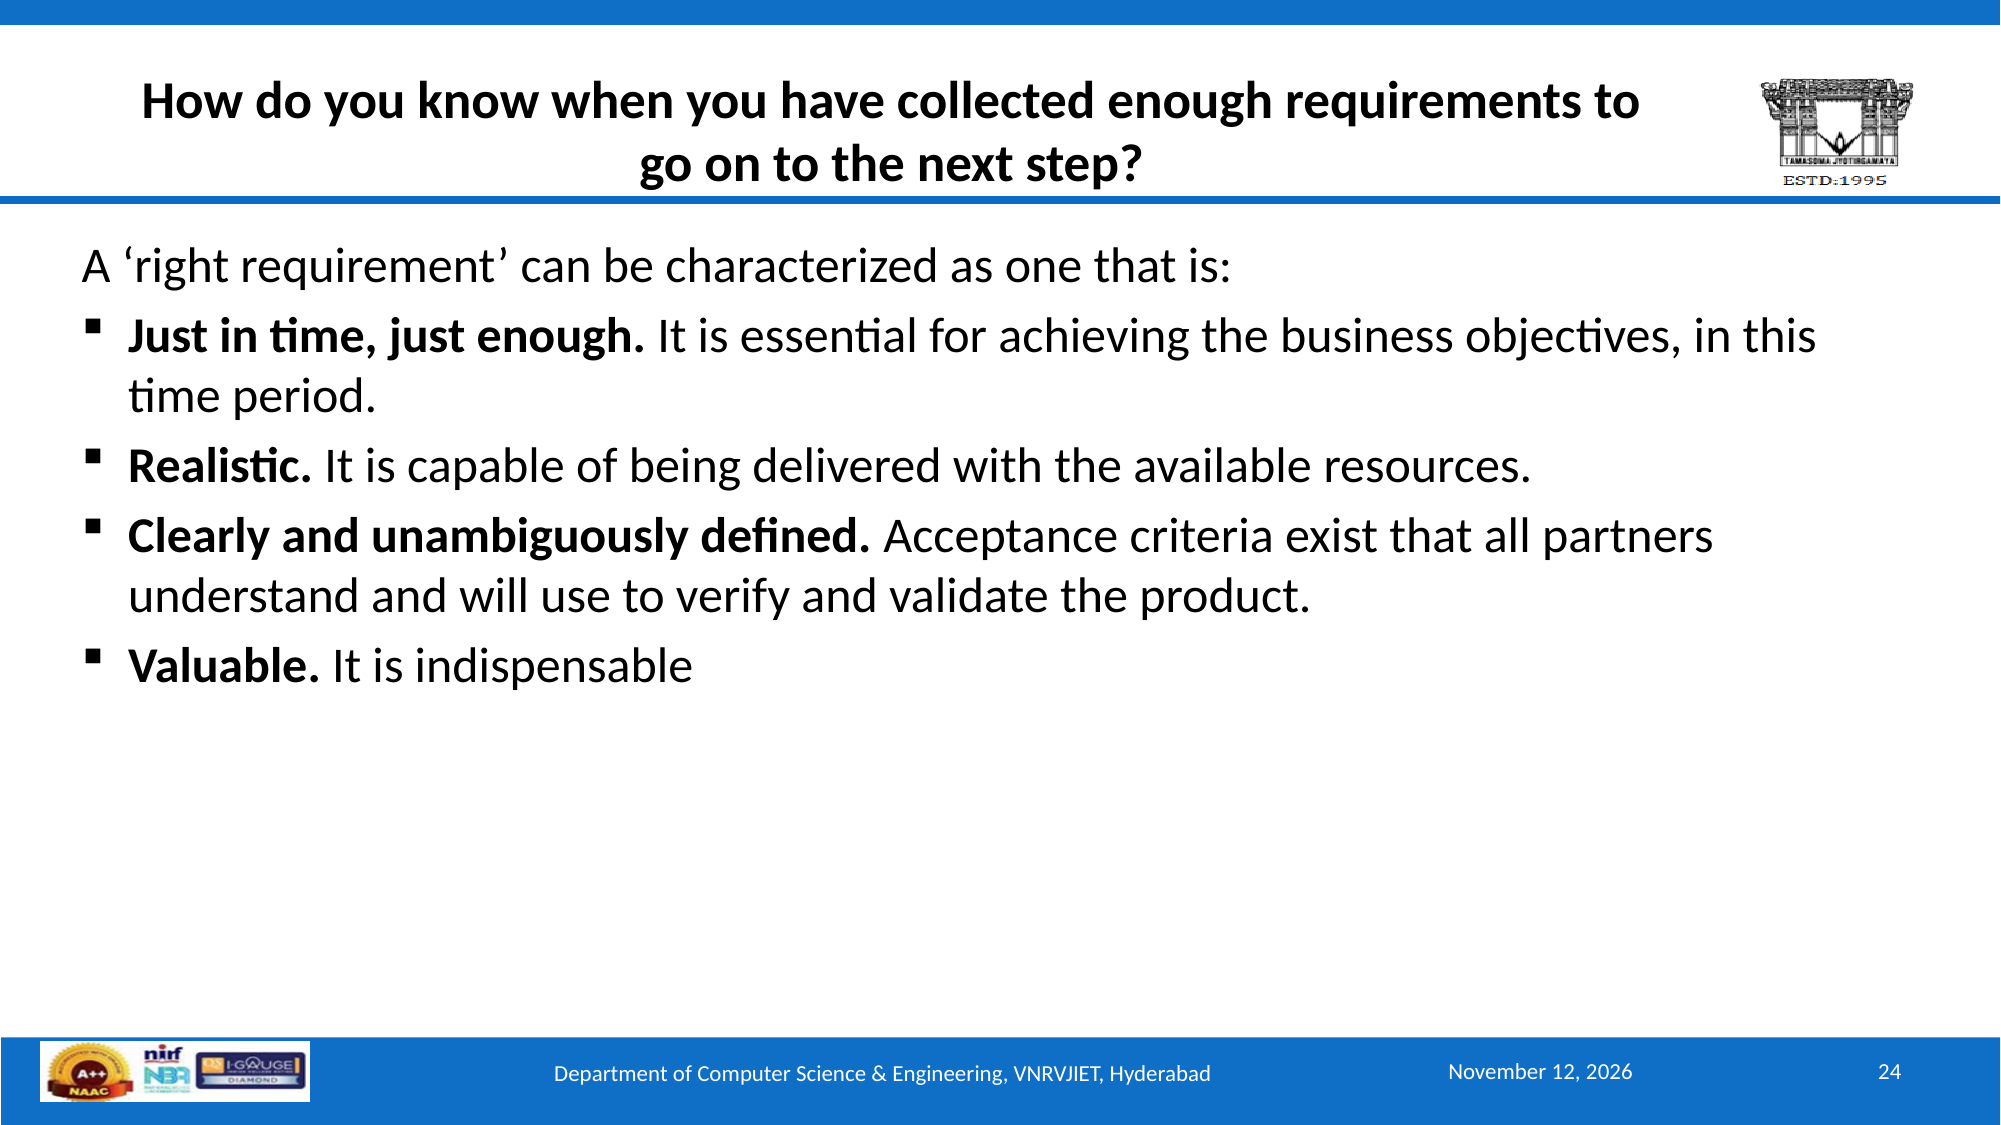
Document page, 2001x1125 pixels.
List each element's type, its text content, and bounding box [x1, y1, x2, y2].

list A ‘right requirement’ can be characterized as one that is: Just in time, just enough. It is essential for achieving the business objectives, in this time period. Realistic. It is capable of being delivered with the available resources. Clearly and unambiguously defined. Acceptance criteria exist that all partners understand and will use to verify and validate the product. Valuable. It is indispensable [66, 224, 1917, 1013]
picture [40, 1041, 310, 1102]
slide_number 24 [1749, 1040, 1917, 1100]
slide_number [1433, 1040, 1734, 1100]
picture [1750, 70, 1934, 194]
footer Department of Computer Science & Engineering, VNRVJIET, Hyderabad [333, 1041, 1434, 1102]
title How do you know when you have collected enough requirements to go on to the next step? [33, 57, 1750, 200]
